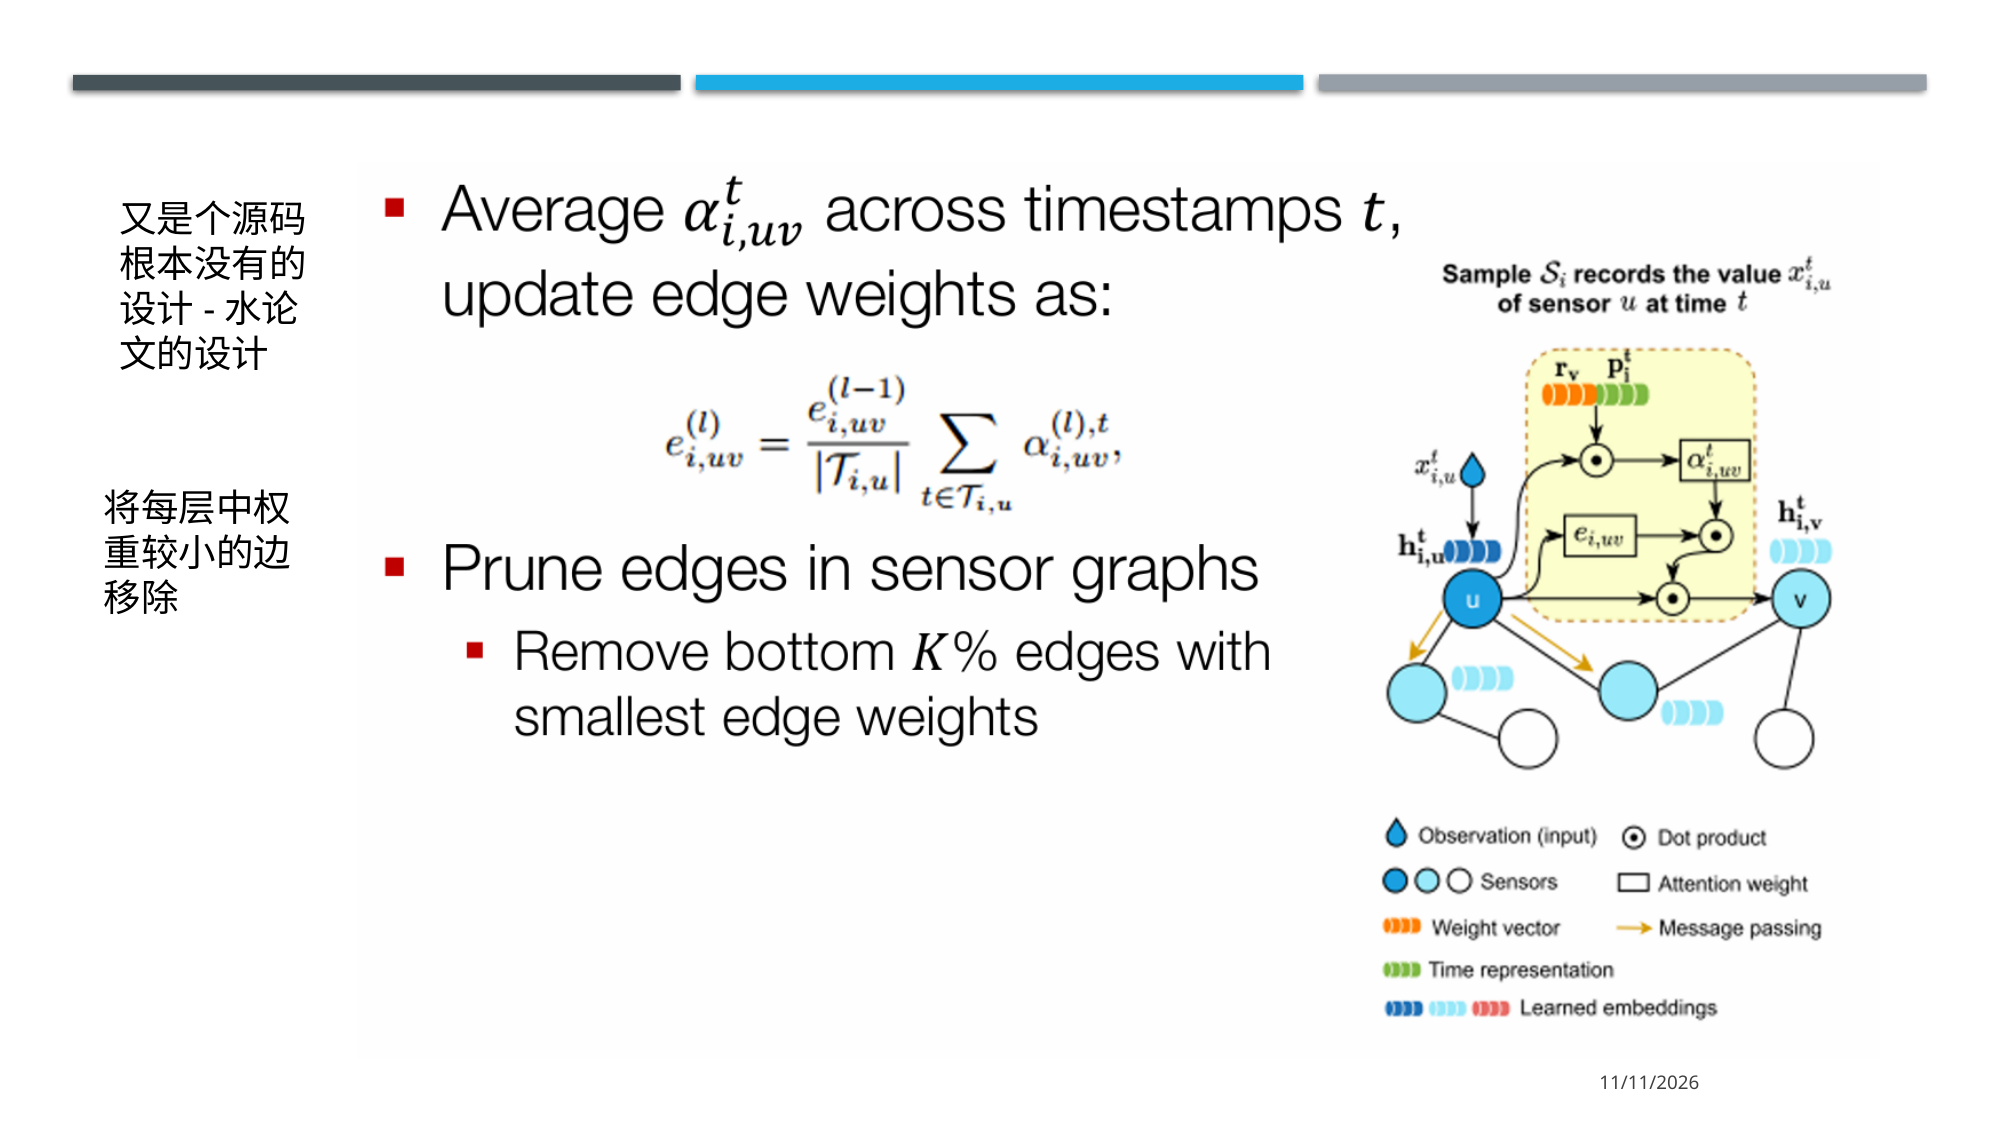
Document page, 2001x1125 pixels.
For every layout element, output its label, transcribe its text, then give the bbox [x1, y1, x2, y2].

picture [357, 161, 1881, 1060]
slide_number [1247, 1069, 1715, 1114]
text_box 将每层中权重较小的边移除 [88, 476, 328, 627]
text_box 又是个源码根本没有的设计-水论文的设计 [104, 187, 344, 383]
